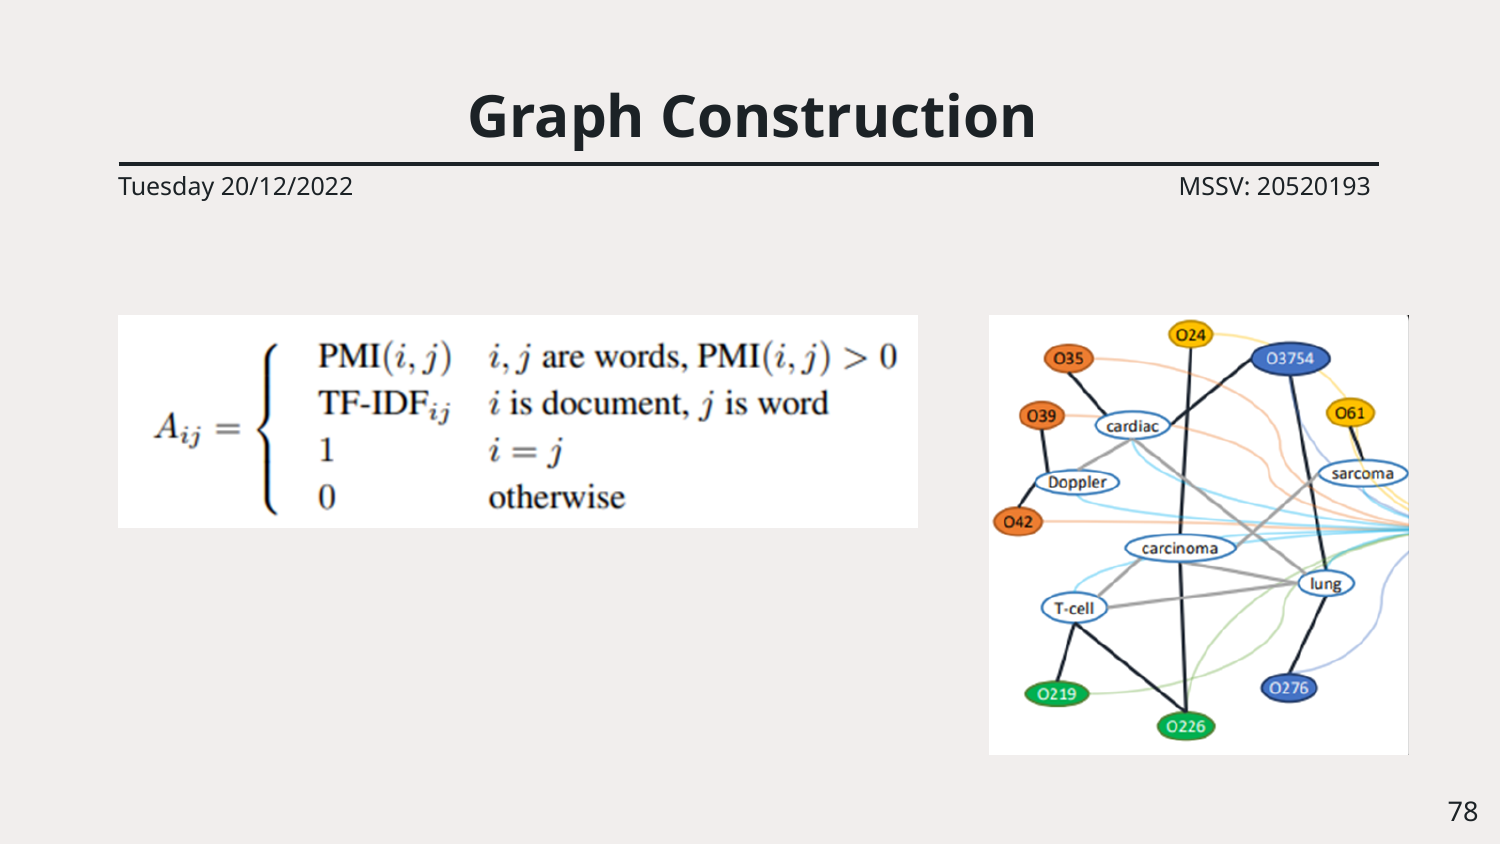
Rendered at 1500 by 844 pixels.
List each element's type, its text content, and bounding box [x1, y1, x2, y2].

picture [117, 315, 918, 529]
subtitle MSSV: 20520193 [1148, 171, 1402, 200]
subtitle Tuesday 20/12/2022 [118, 171, 371, 200]
title Graph Construction [134, 80, 1372, 150]
slide_number ‹#› [1403, 779, 1494, 844]
picture [989, 315, 1409, 755]
